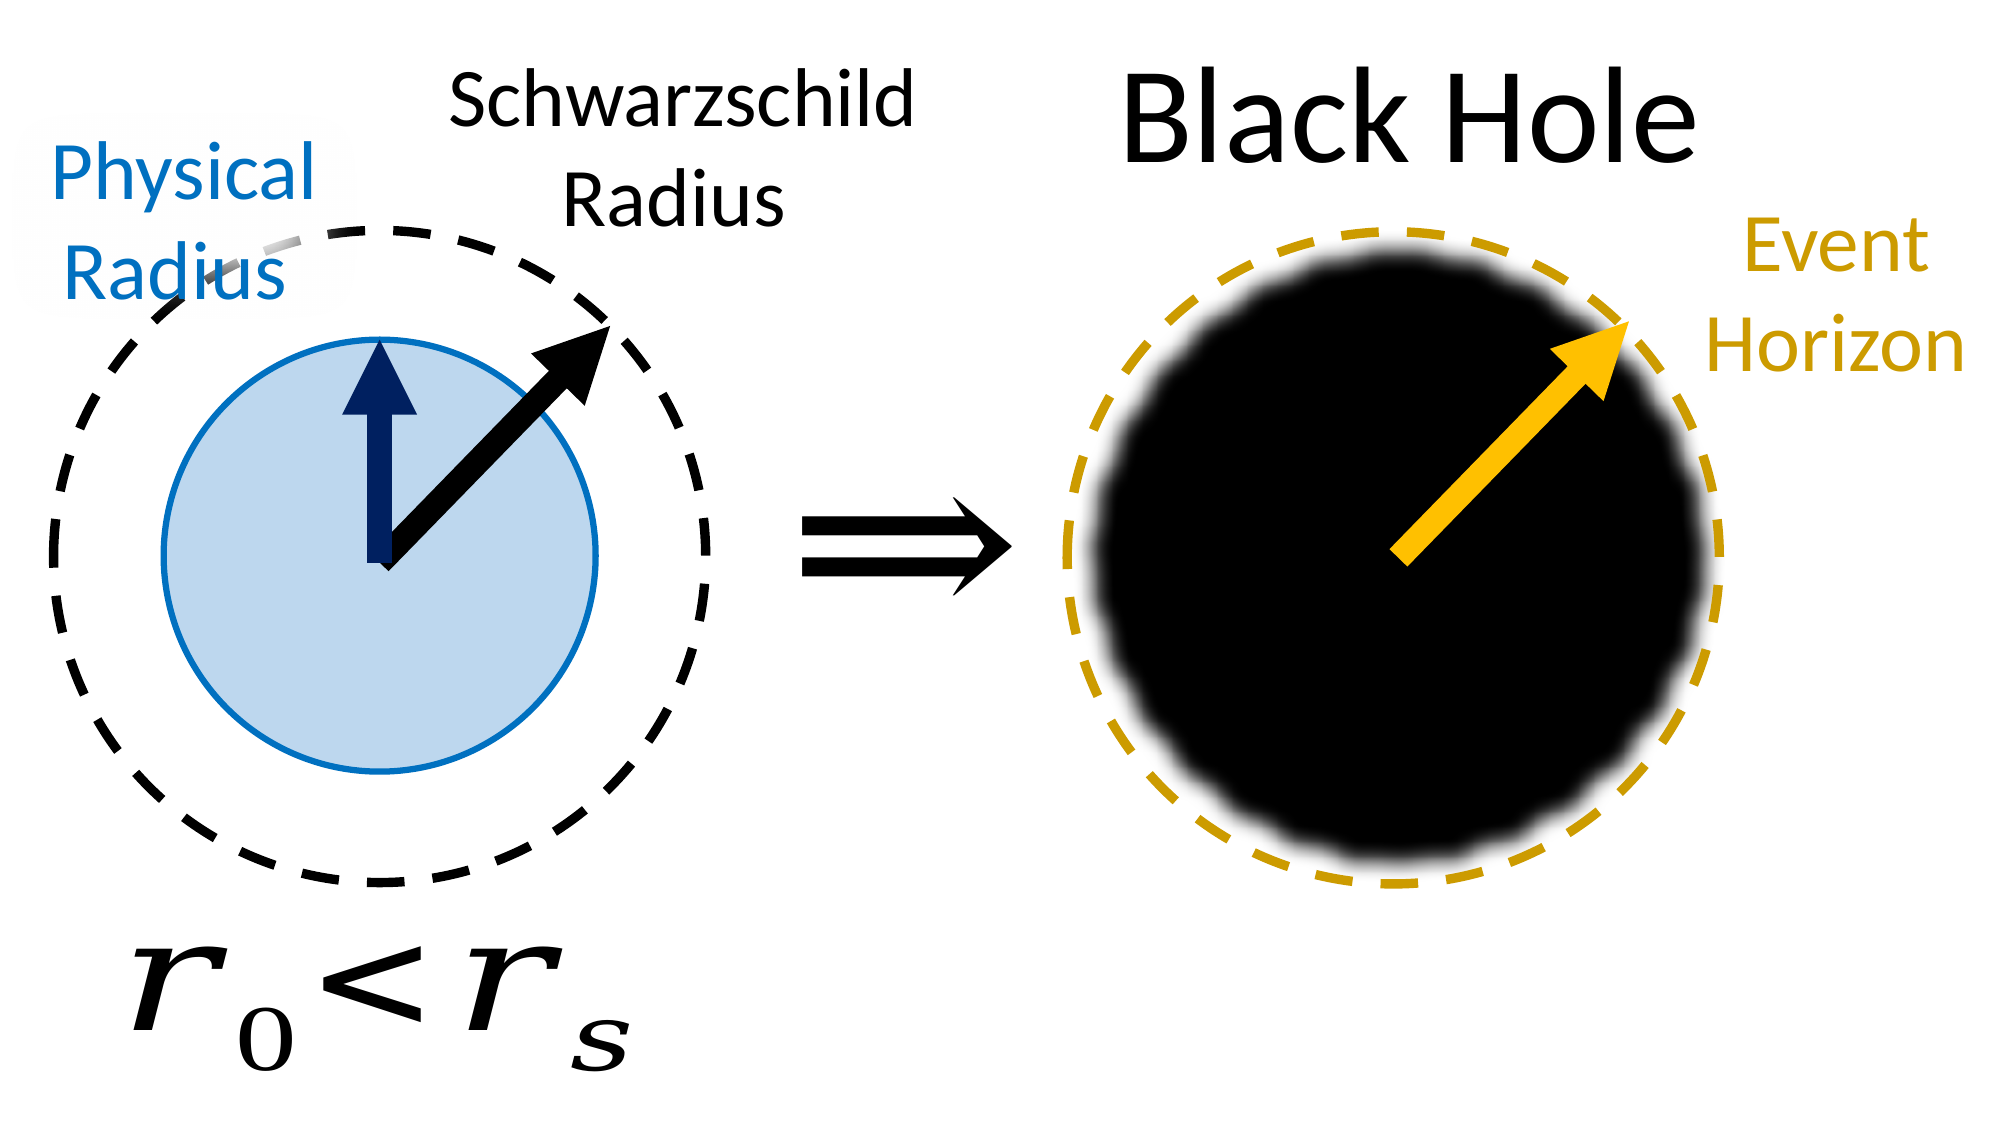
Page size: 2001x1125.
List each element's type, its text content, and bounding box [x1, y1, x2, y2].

text_box Black Hole [1082, 17, 1736, 198]
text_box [53, 36, 944, 883]
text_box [1398, 180, 1985, 558]
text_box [7, 108, 380, 563]
text_box [1066, 230, 1721, 885]
